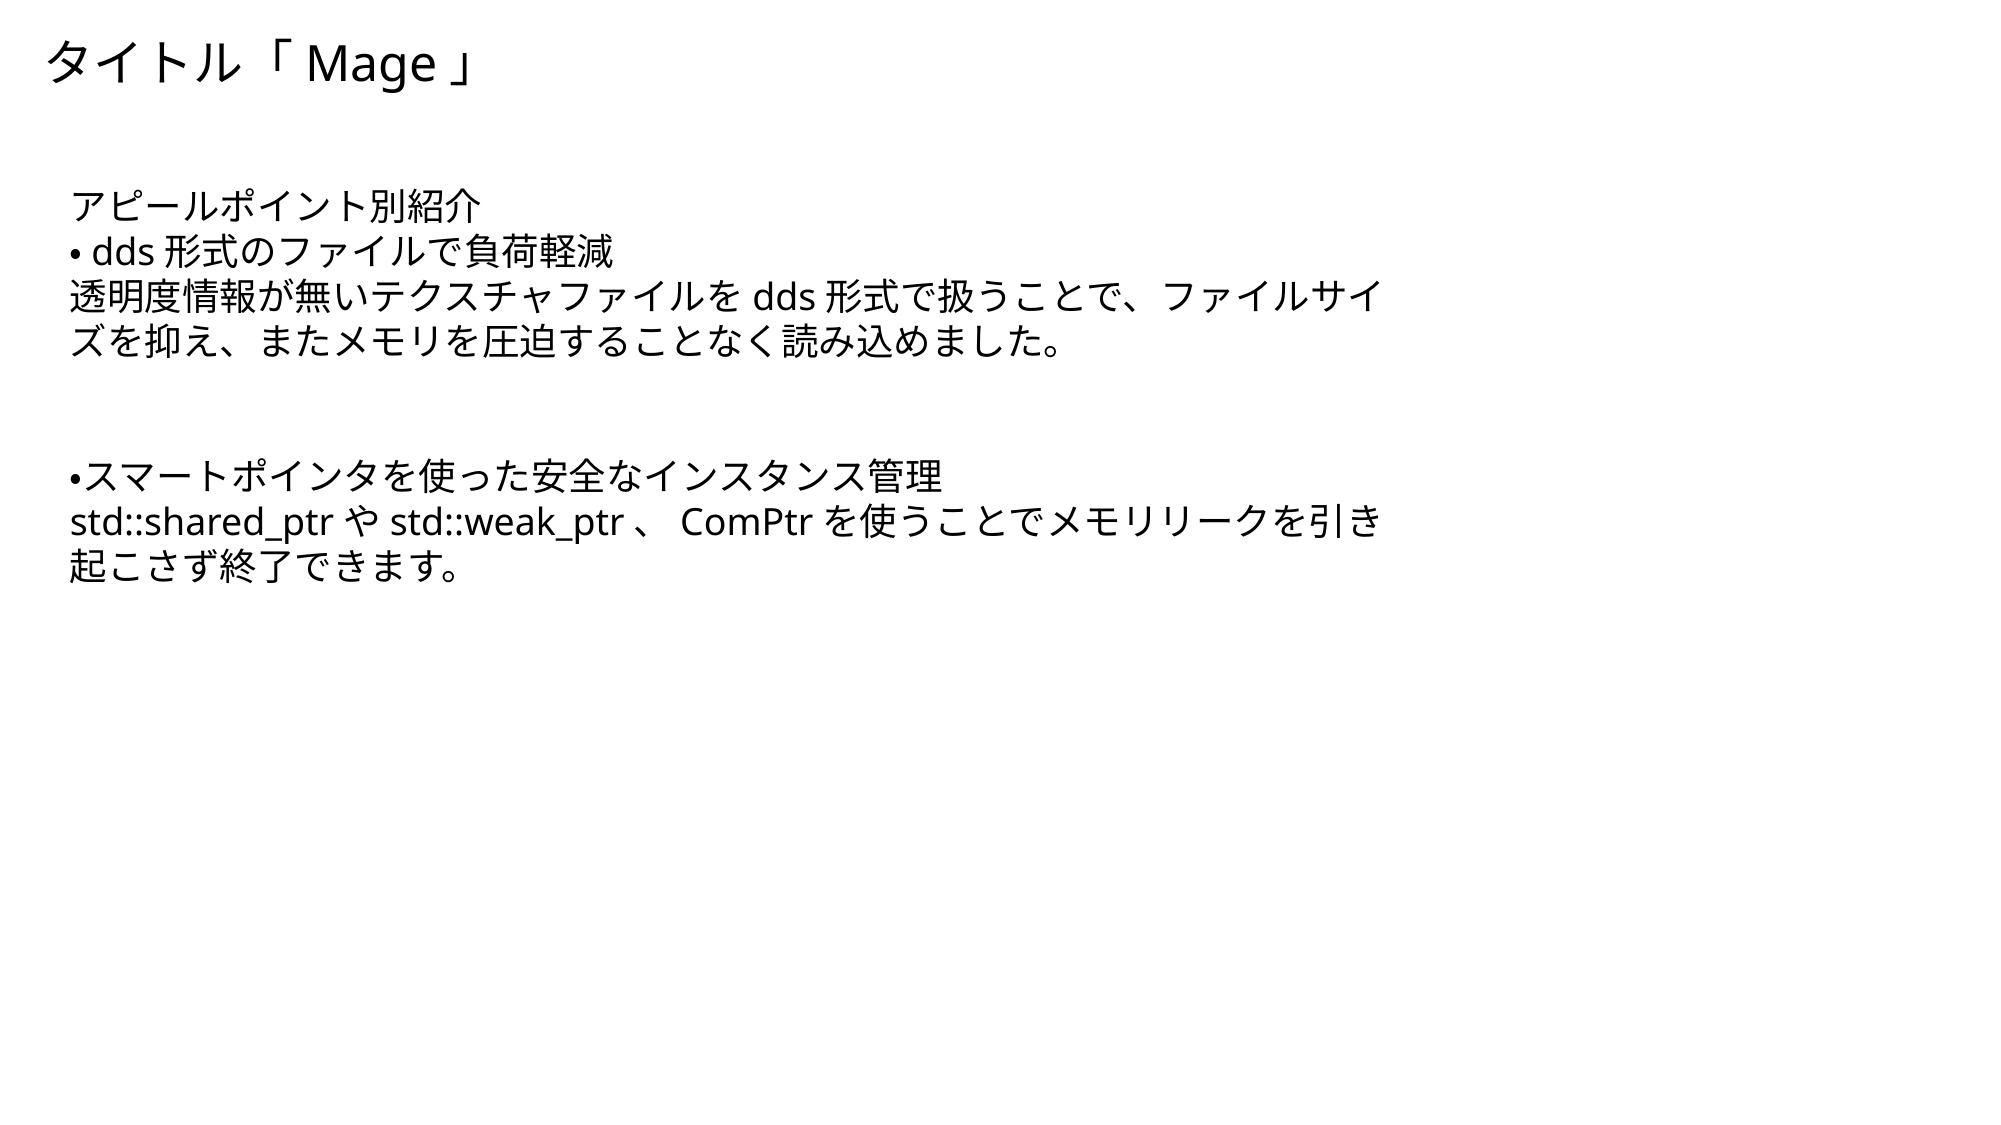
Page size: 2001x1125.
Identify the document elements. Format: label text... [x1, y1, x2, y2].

text_box タイトル「Mage」 [28, 23, 532, 99]
text_box アピールポイント別紹介 ・dds形式のファイルで負荷軽減 透明度情報が無いテクスチャファイルをdds形式で扱うことで、ファイルサイズを抑え、またメモリを圧迫することなく読み込めました。 ・スマートポインタを使った安全なインスタンス管理 std::shared_ptrやstd::weak_ptr、ComPtrを使うことでメモリリークを引き起こさず終了できます。 [54, 175, 1410, 686]
text_box [54, 122, 1617, 273]
